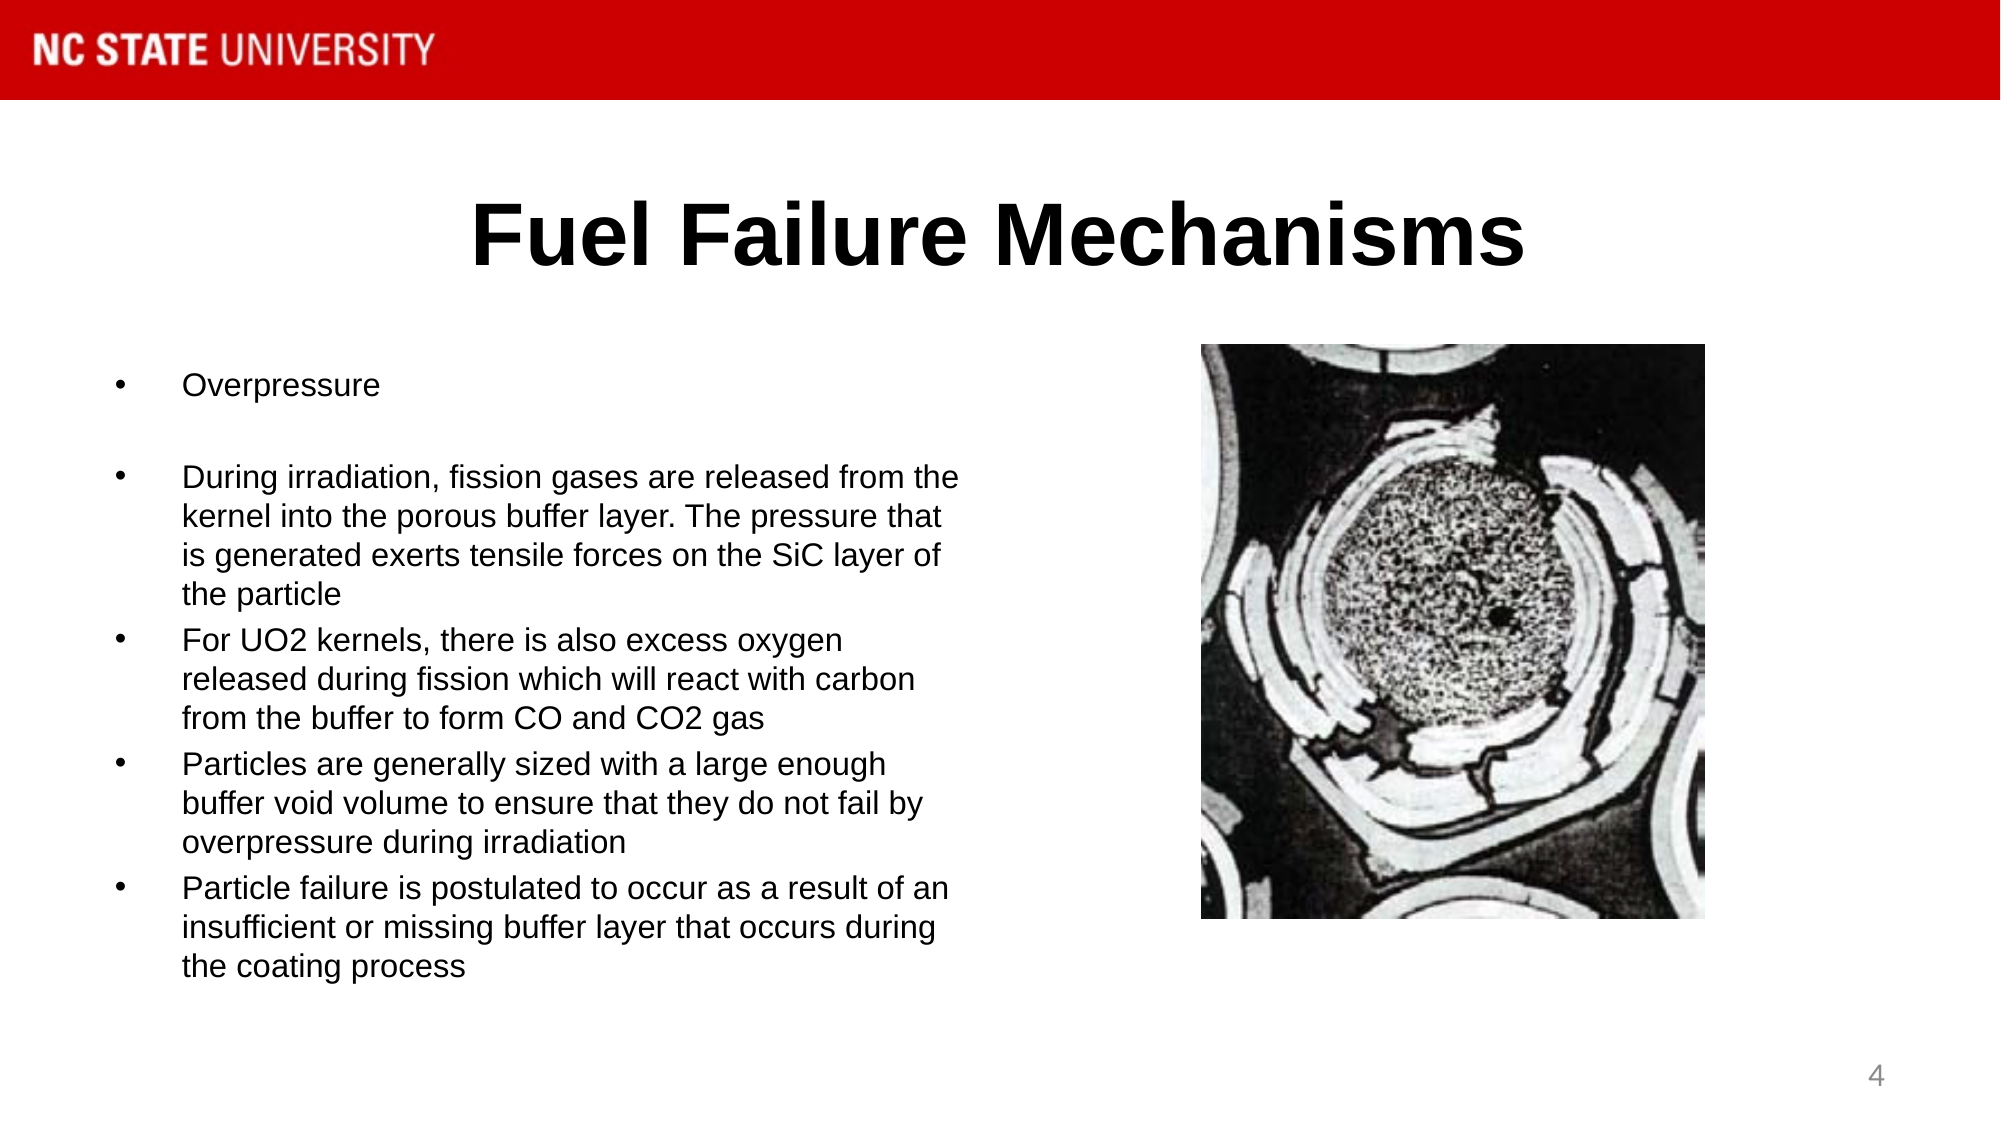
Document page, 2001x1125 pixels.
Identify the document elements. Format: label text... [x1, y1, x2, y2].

slide_number 4 [1433, 1042, 1900, 1103]
picture [0, 0, 2001, 100]
list Overpressure During irradiation, fission gases are released from the kernel into the porous buffer layer. The pressure that is generated exerts tensile forces on the SiC layer of the particle For UO2 kernels, there is also excess oxygen released during fission which will react with carbon from the buffer to form CO and CO2 gas Particles are generally sized with a large enough buffer void volume to ensure that they do not fail by overpressure during irradiation Particle failure is postulated to occur as a result of an insufficient or missing buffer layer that occurs during the coating process [99, 356, 984, 1005]
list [1201, 343, 1705, 920]
title Fuel Failure Mechanisms [99, 142, 1900, 318]
